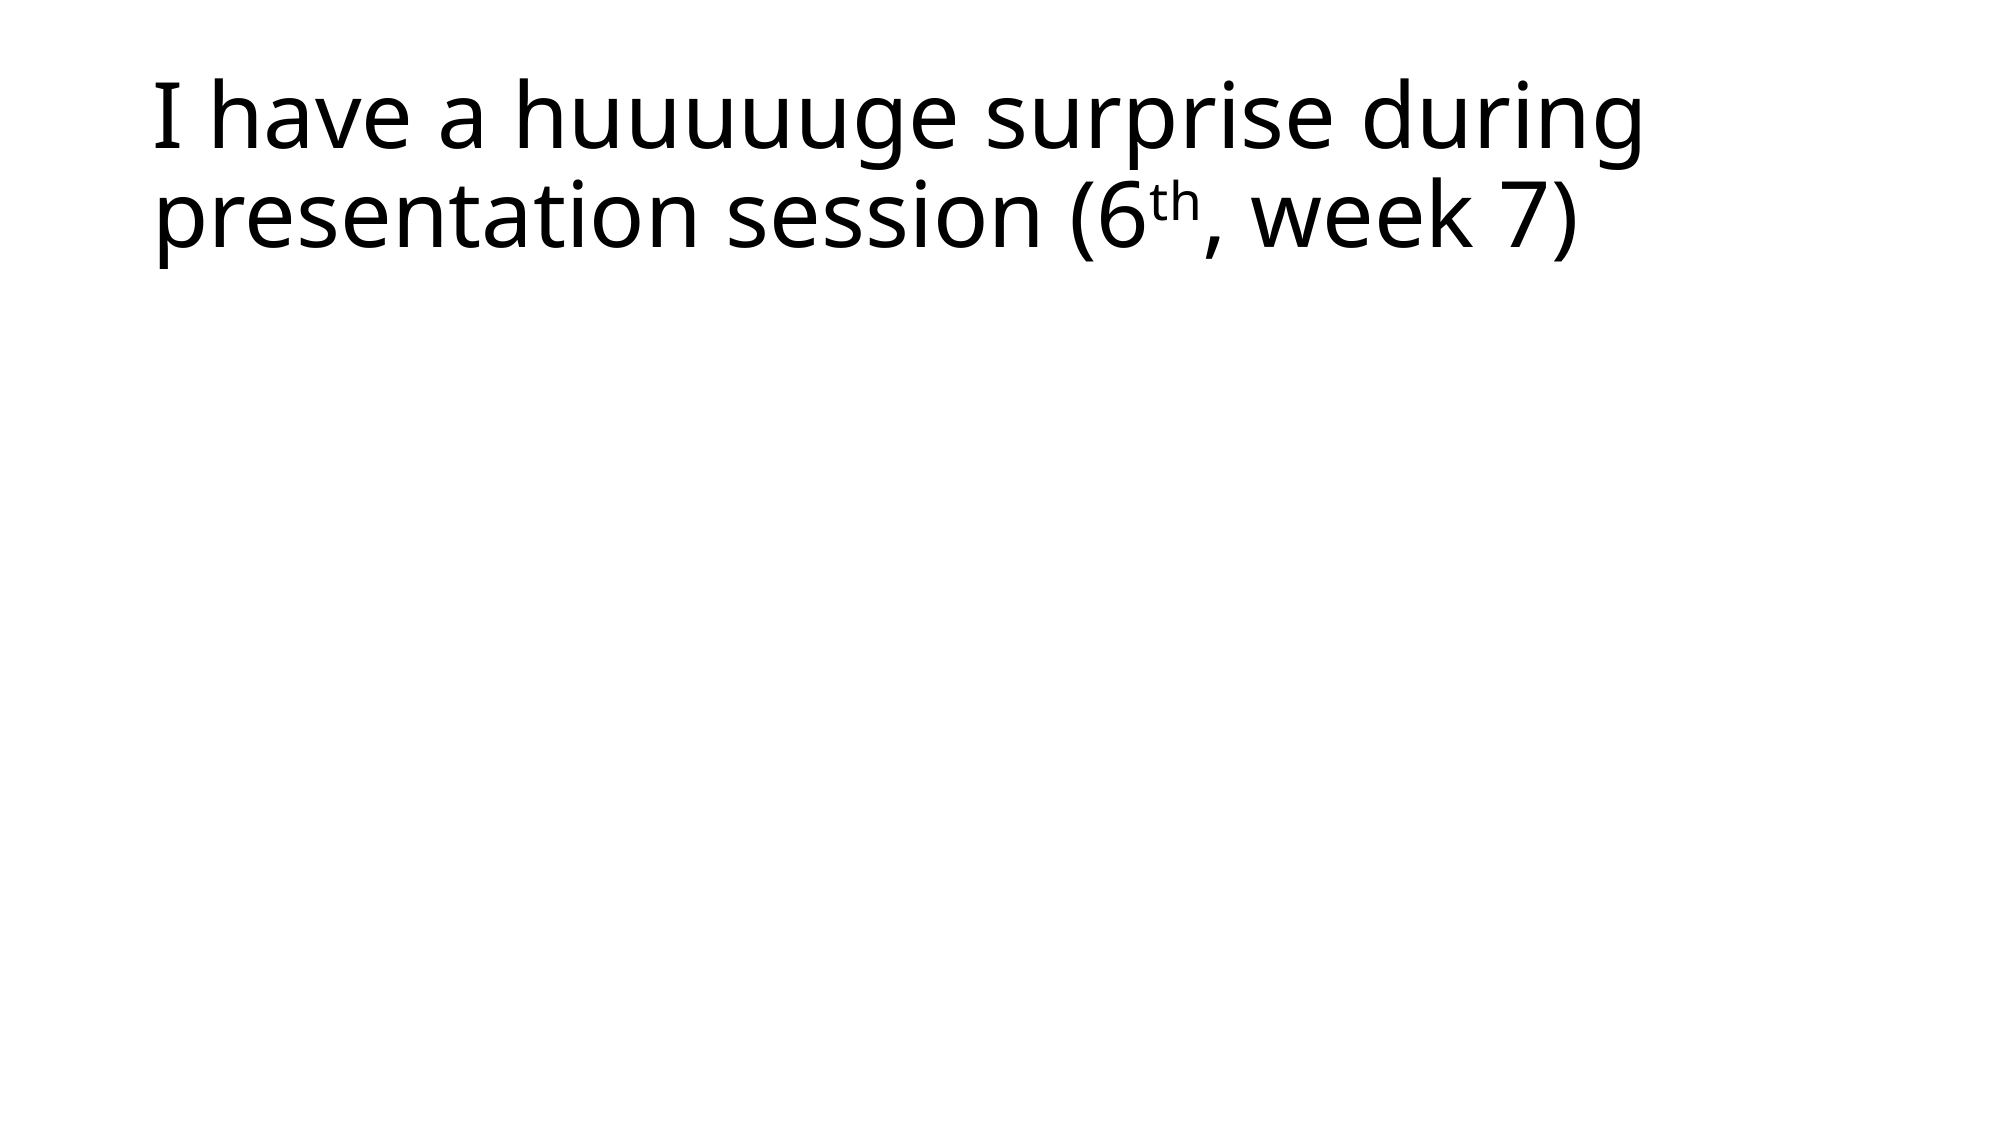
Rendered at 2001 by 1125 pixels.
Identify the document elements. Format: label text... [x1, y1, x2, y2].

title I have a huuuuuge surprise during presentation session (6th, week 7) [137, 59, 1863, 278]
